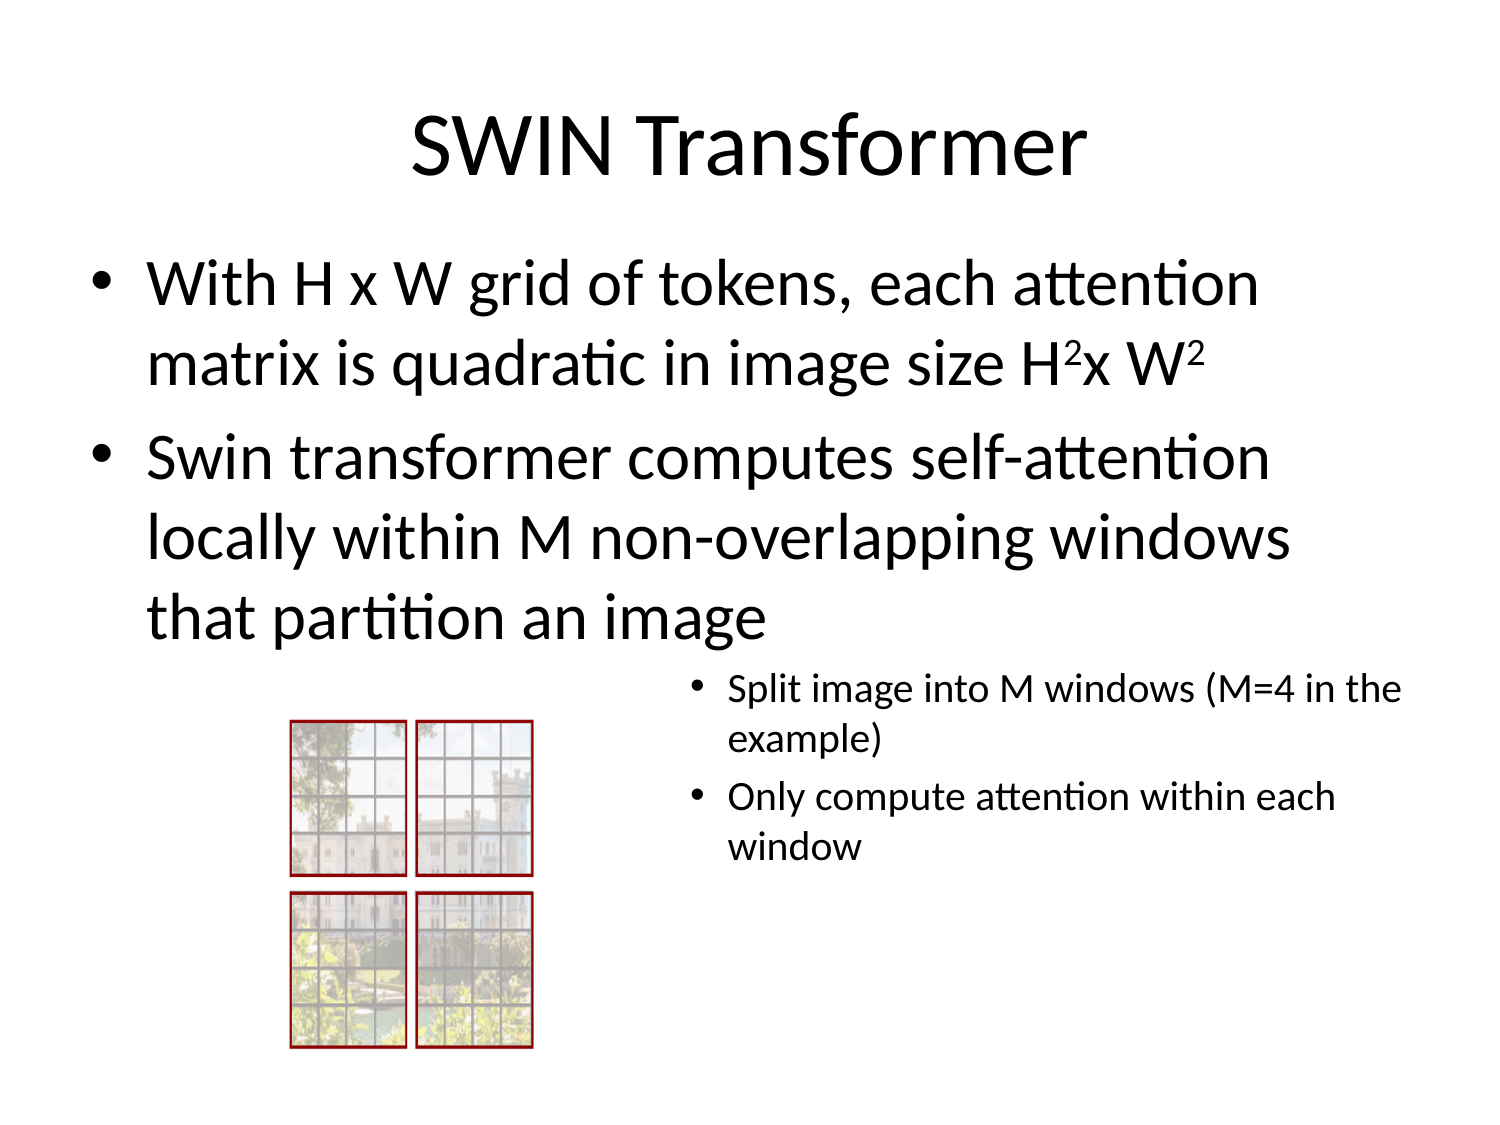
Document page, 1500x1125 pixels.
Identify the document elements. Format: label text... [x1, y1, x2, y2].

title SWIN Transformer [75, 45, 1425, 231]
list With H x W grid of tokens, each attention matrix is quadratic in image size H2x W2 Swin transformer computes self-attention locally within M non-overlapping windows that partition an image Split image into M windows (M=4 in the example) Only compute attention within each window [75, 231, 1425, 1005]
picture [277, 703, 542, 1058]
